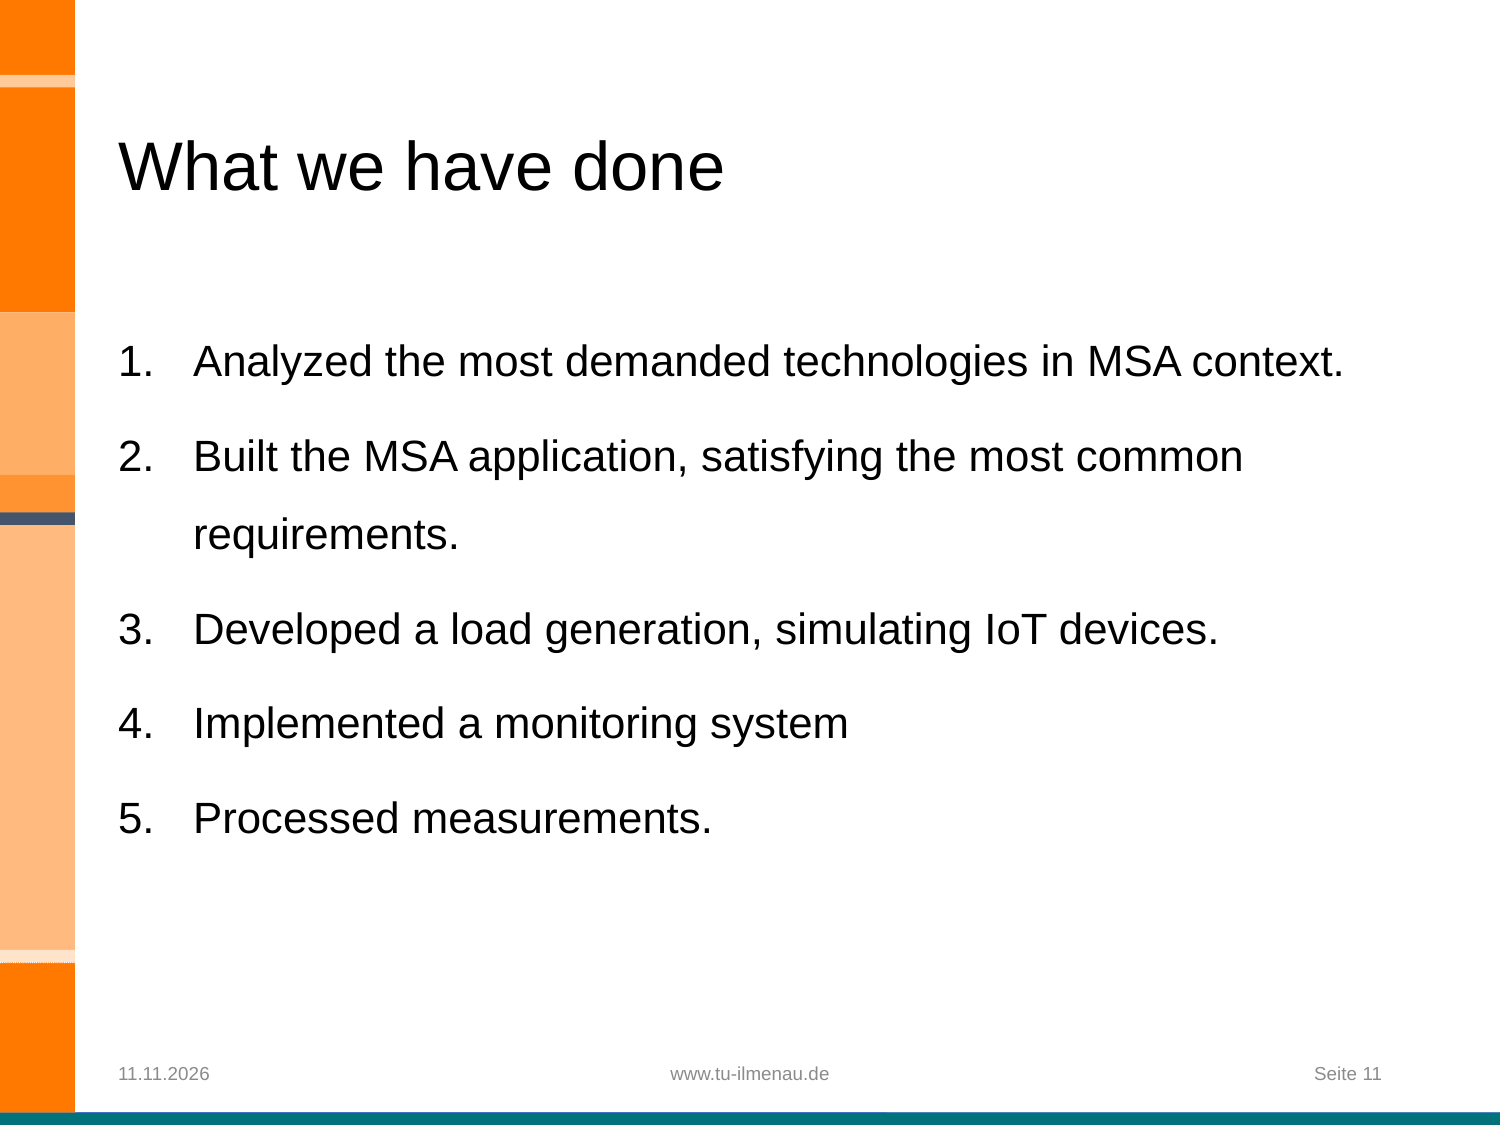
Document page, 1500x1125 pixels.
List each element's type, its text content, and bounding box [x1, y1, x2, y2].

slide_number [103, 1042, 441, 1103]
footer www.tu-ilmenau.de [496, 1042, 1004, 1103]
slide_number Seite 11 [1059, 1042, 1397, 1103]
list Analyzed the most demanded technologies in MSA context. Built the MSA application, satisfying the most common requirements. Developed a load generation, simulating IoT devices. Implemented a monitoring system Processed measurements. [103, 299, 1397, 1014]
title What we have done [103, 59, 1397, 278]
